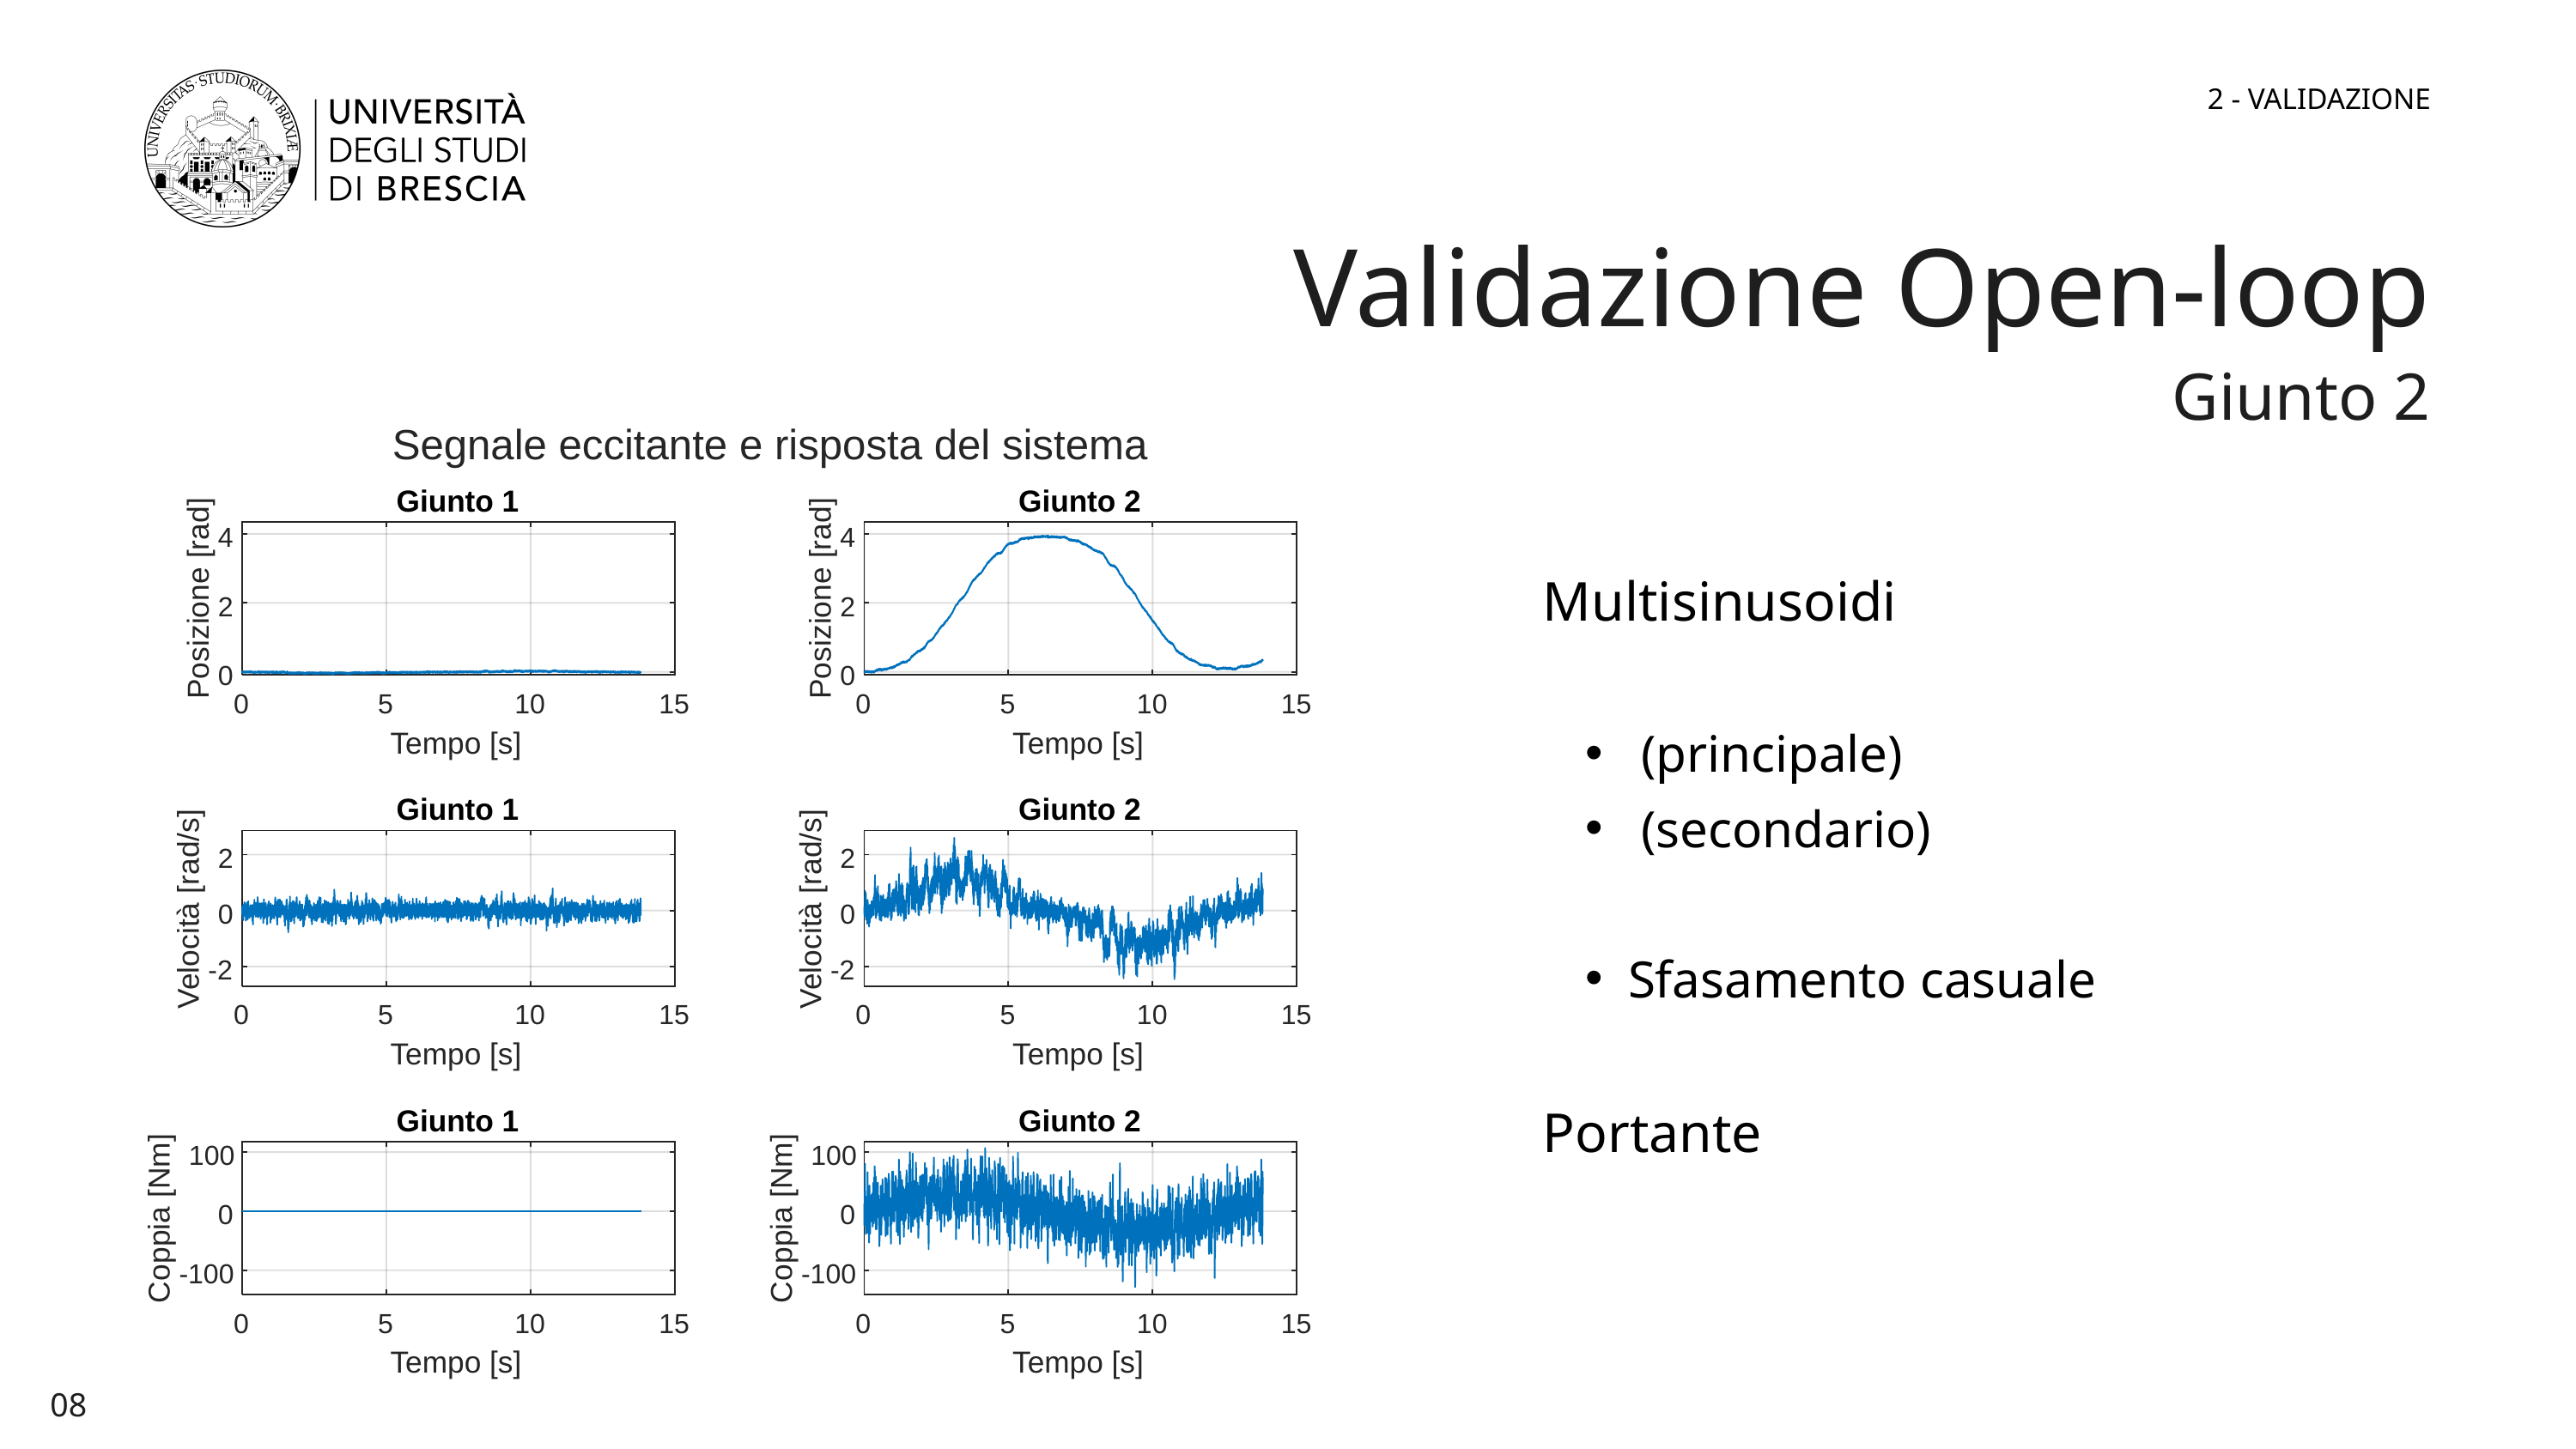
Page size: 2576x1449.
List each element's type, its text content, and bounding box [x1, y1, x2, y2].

text_box 2 - VALIDAZIONE [1719, 74, 2432, 115]
picture [144, 424, 1327, 1401]
text_box Validazione Open-loop Giunto 2 [654, 197, 2432, 434]
picture [144, 69, 526, 227]
text_box 08 [50, 1378, 145, 1424]
